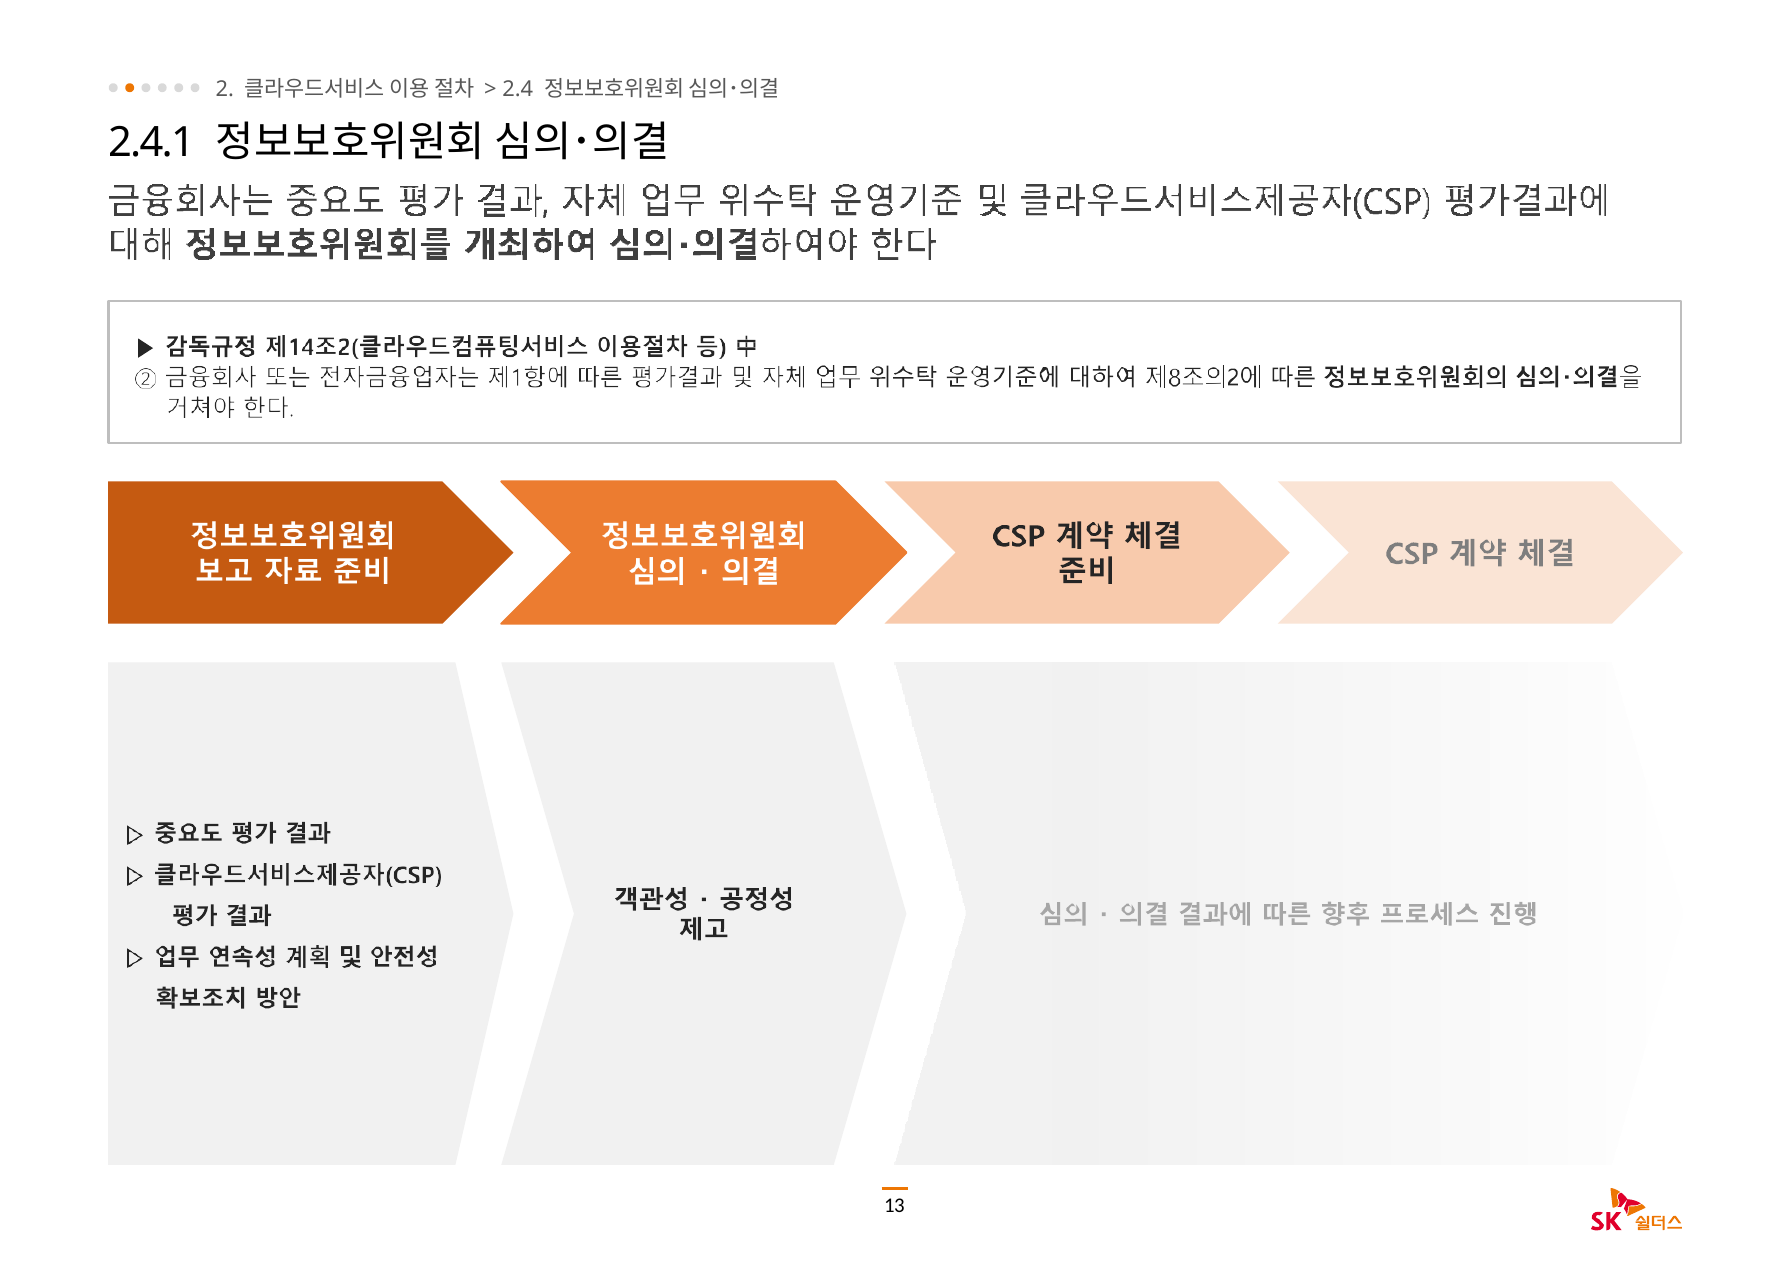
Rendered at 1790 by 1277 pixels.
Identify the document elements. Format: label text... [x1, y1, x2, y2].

picture [610, 228, 672, 261]
picture [563, 184, 624, 217]
picture [643, 184, 704, 217]
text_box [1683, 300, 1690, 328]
picture [110, 228, 170, 261]
picture [465, 228, 593, 261]
picture [979, 184, 1006, 216]
text_box [190, 83, 200, 93]
picture [477, 184, 548, 218]
text_box [174, 83, 184, 93]
slide_number 10 [877, 1194, 914, 1277]
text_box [107, 662, 1684, 1166]
text_box [157, 83, 167, 93]
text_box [1021, 184, 1429, 219]
picture [399, 184, 463, 217]
picture [1446, 184, 1606, 217]
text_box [107, 480, 1684, 625]
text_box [680, 228, 858, 261]
picture [287, 185, 384, 216]
picture [831, 184, 961, 217]
picture [719, 184, 816, 217]
text_box 3. 클라우드서비스 이용보고(실무) > 3.3 CSP 안전성 Case Study [607, 231, 860, 268]
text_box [124, 83, 151, 93]
title 2.4.1 정보보호위원회 심의･의결 [106, 112, 1695, 328]
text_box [106, 299, 1683, 445]
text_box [872, 228, 943, 261]
picture [108, 184, 272, 217]
text_box 2. 클라우드서비스 이용 절차 > 2.4 정보보호위원회 심의･의결 [213, 72, 826, 101]
picture [186, 228, 450, 261]
